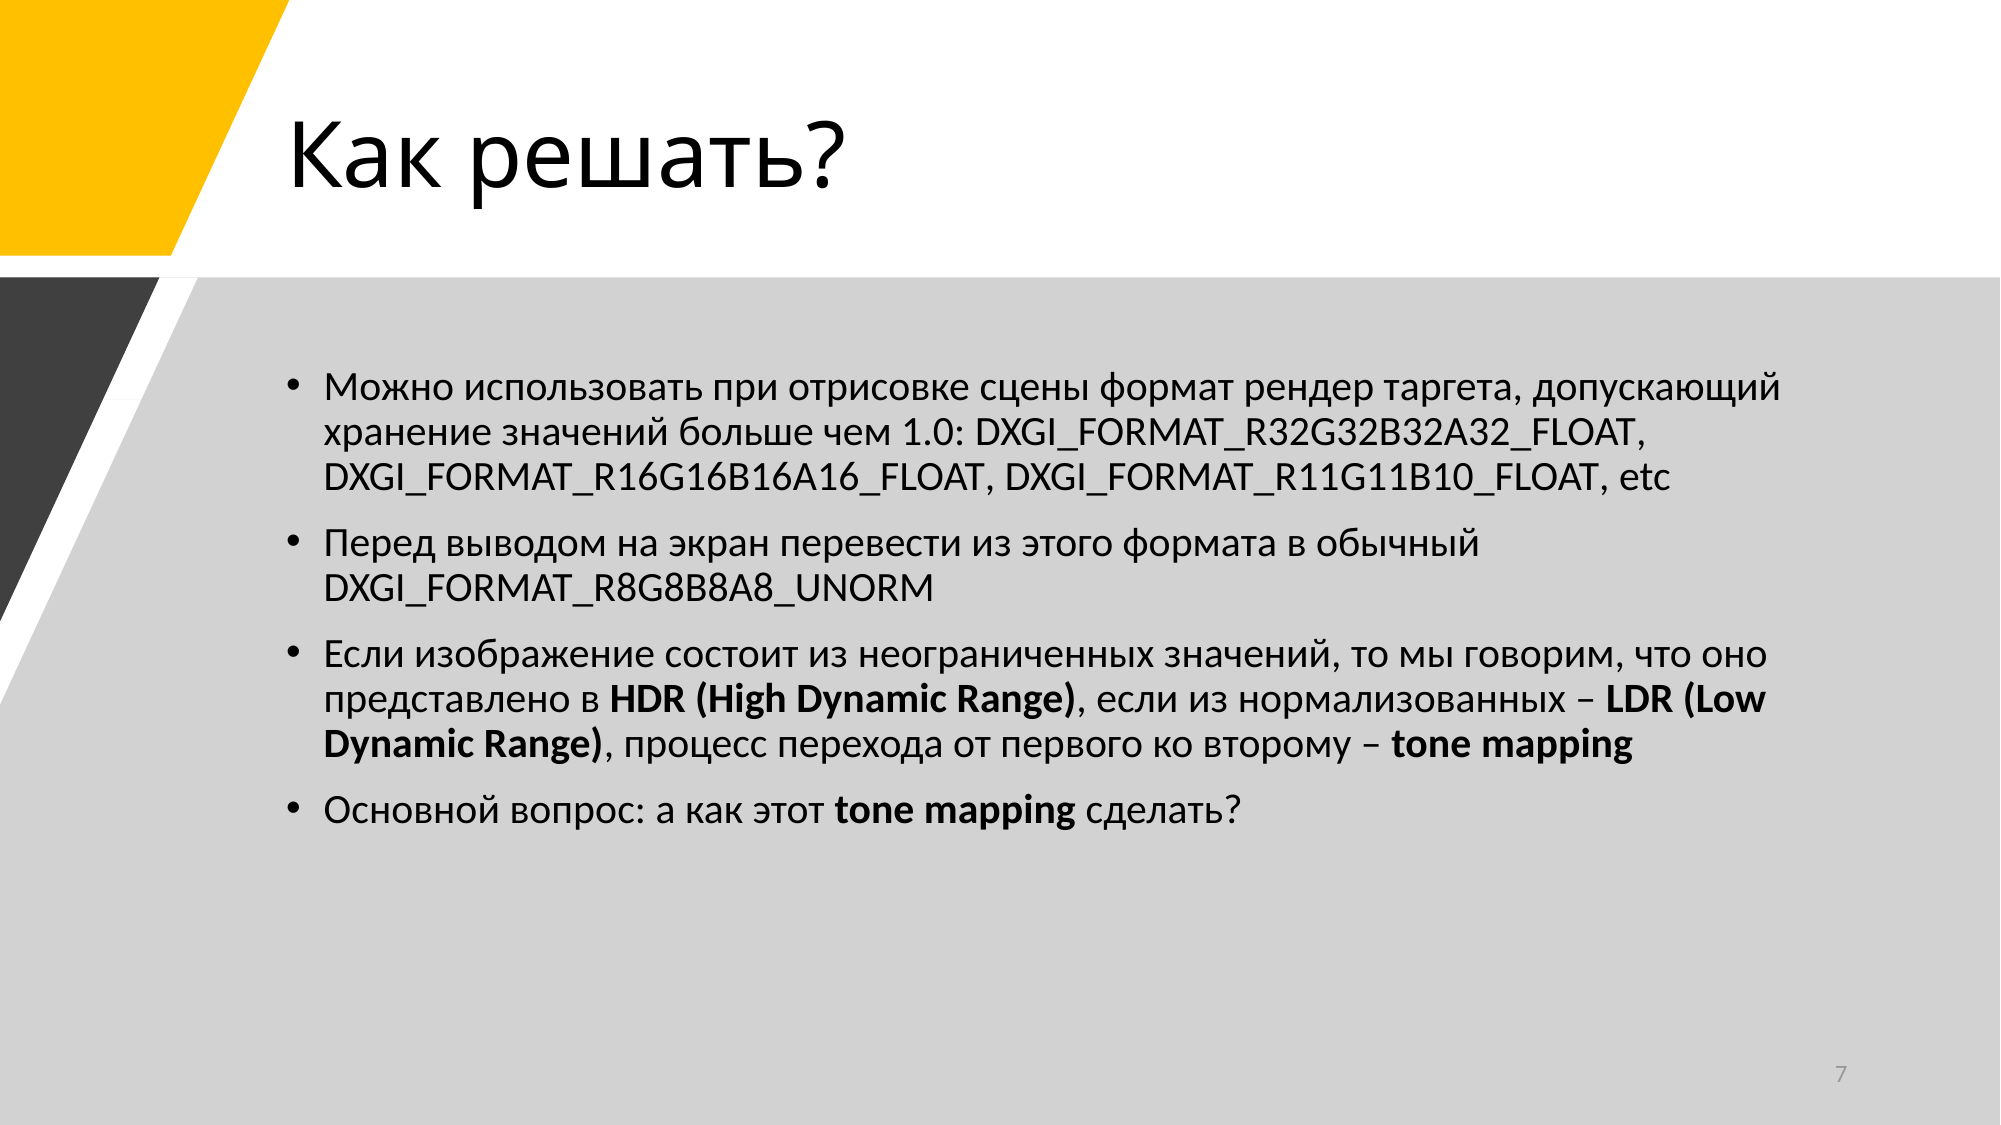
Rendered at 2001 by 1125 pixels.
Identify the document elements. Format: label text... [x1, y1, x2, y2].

list Можно использовать при отрисовке сцены формат рендер таргета, допускающий хранение значений больше чем 1.0: DXGI_FORMAT_R32G32B32A32_FLOAT, DXGI_FORMAT_R16G16B16A16_FLOAT, DXGI_FORMAT_R11G11B10_FLOAT, etc Перед выводом на экран перевести из этого формата в обычный DXGI_FORMAT_R8G8B8A8_UNORM Если изображение состоит из неограниченных значений, то мы говорим, что оно представлено в HDR (High Dynamic Range), если из нормализованных – LDR (Low Dynamic Range), процесс перехода от первого ко второму – tone mapping Основной вопрос: а как этот tone mapping сделать? [271, 356, 1808, 1020]
text_box [0, 0, 291, 257]
slide_number 7 [1412, 1042, 1863, 1103]
title Как решать? [271, 60, 1808, 255]
text_box [0, 276, 162, 622]
text_box [0, 276, 2000, 1125]
